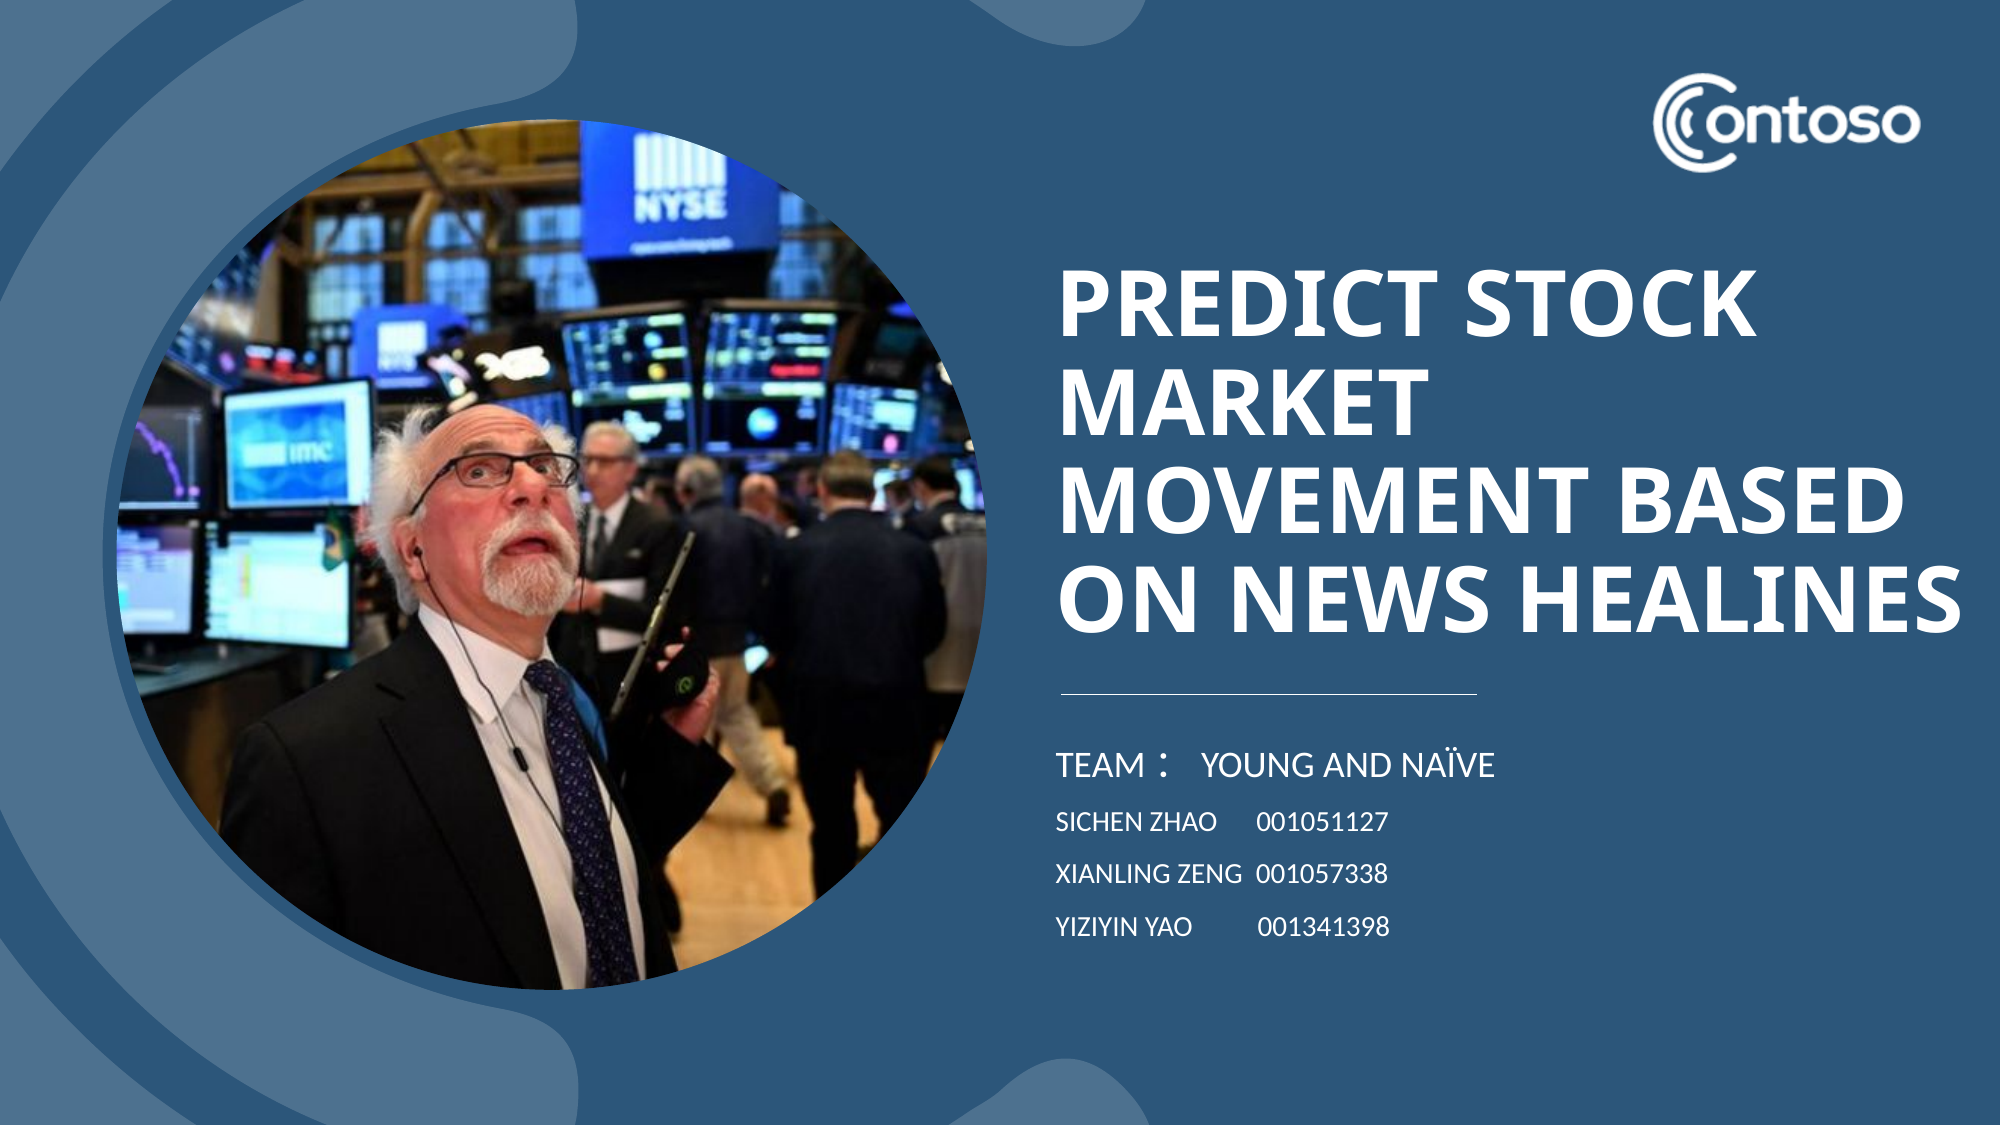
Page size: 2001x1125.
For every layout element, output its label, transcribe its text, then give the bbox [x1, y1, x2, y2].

picture [116, 119, 987, 990]
picture [1643, 64, 1930, 175]
subtitle Team：Young And NAÏVE Sichen Zhao 001051127 Xianling Zeng 001057338 Yiziyin Yao 001341398 [1040, 737, 1885, 1073]
title Predict Stock market Movement Based on NEWS HEALINES [1040, 219, 1982, 661]
